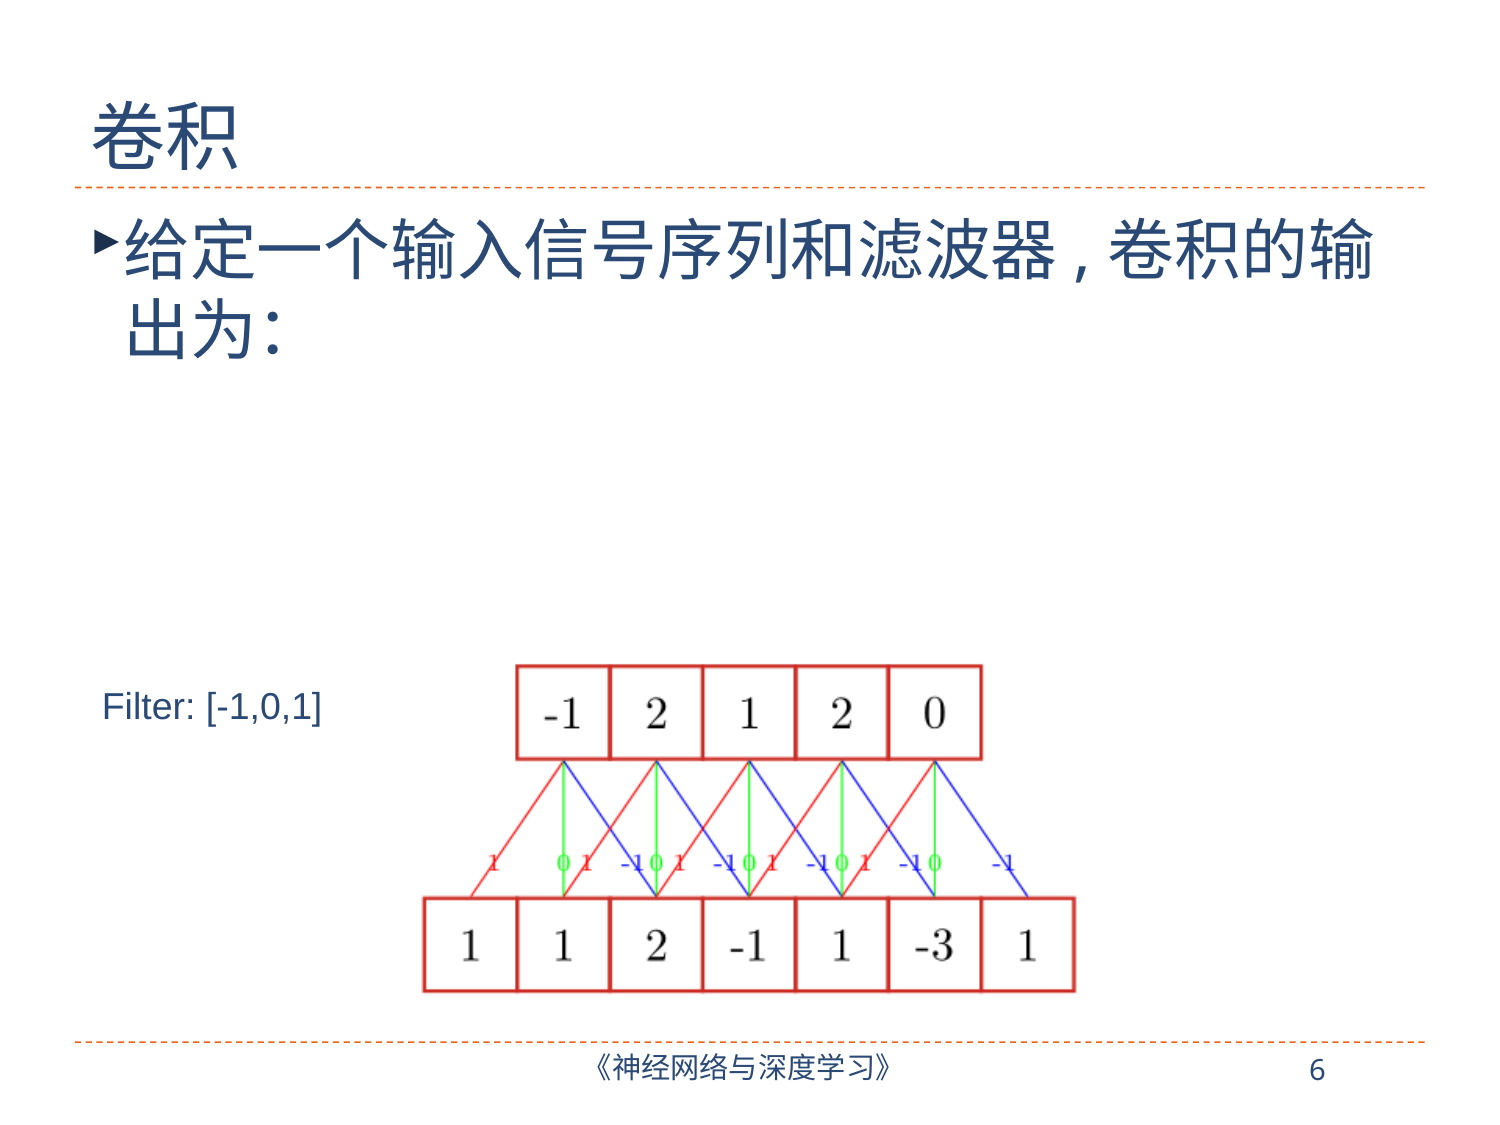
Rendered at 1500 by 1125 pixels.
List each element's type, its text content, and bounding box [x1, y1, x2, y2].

title 卷积 [75, 24, 1425, 188]
picture [413, 651, 1087, 1011]
text_box Filter: [-1,0,1] [87, 674, 338, 735]
